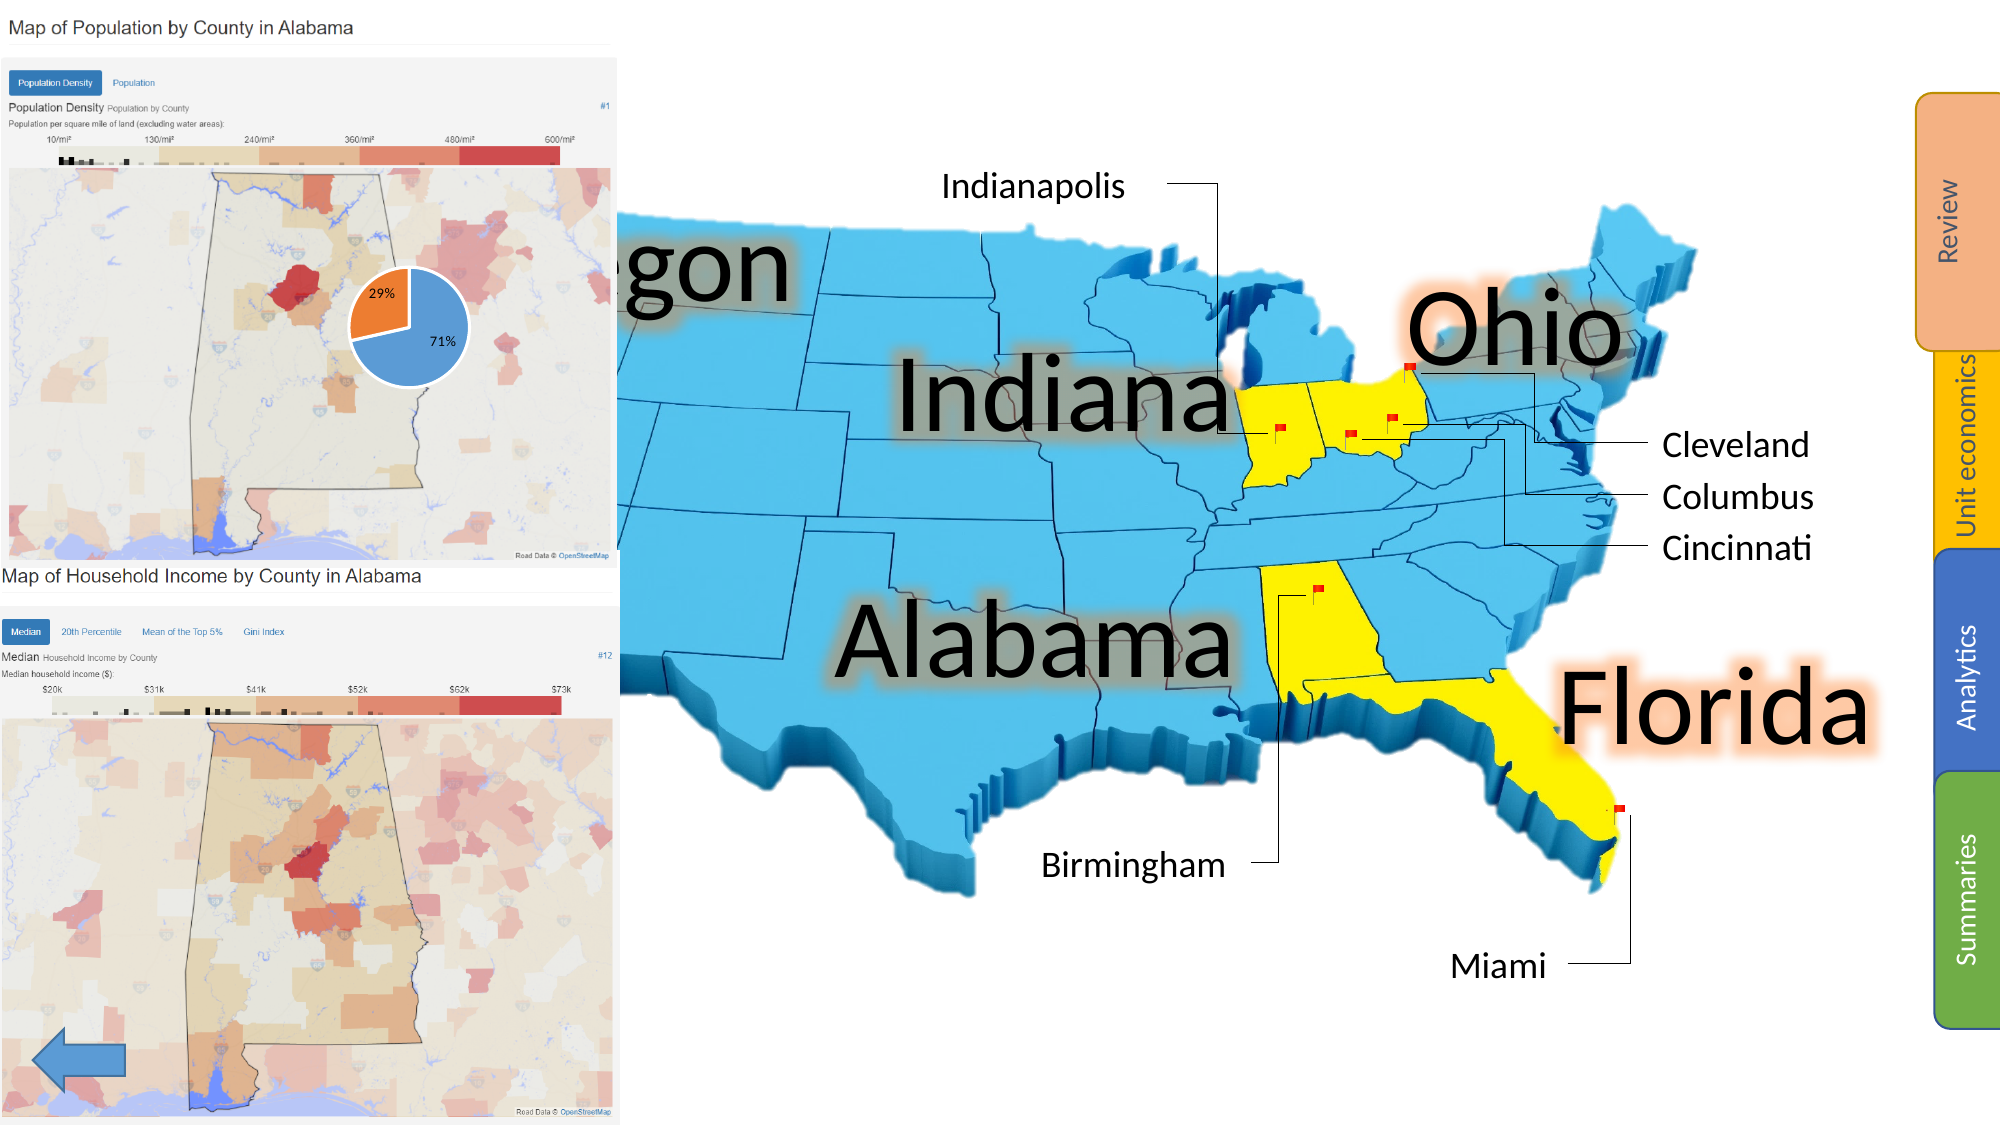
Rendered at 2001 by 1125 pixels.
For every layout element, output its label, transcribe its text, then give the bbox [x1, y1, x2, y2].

picture [0, 0, 620, 1125]
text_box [1250, 595, 1307, 863]
text_box Summaries [1933, 769, 2000, 1030]
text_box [617, 0, 1909, 1125]
text_box Review [1914, 91, 2000, 353]
text_box Unit economics [1933, 352, 2000, 560]
chart [299, 256, 519, 399]
text_box Analytics [1933, 547, 2000, 782]
